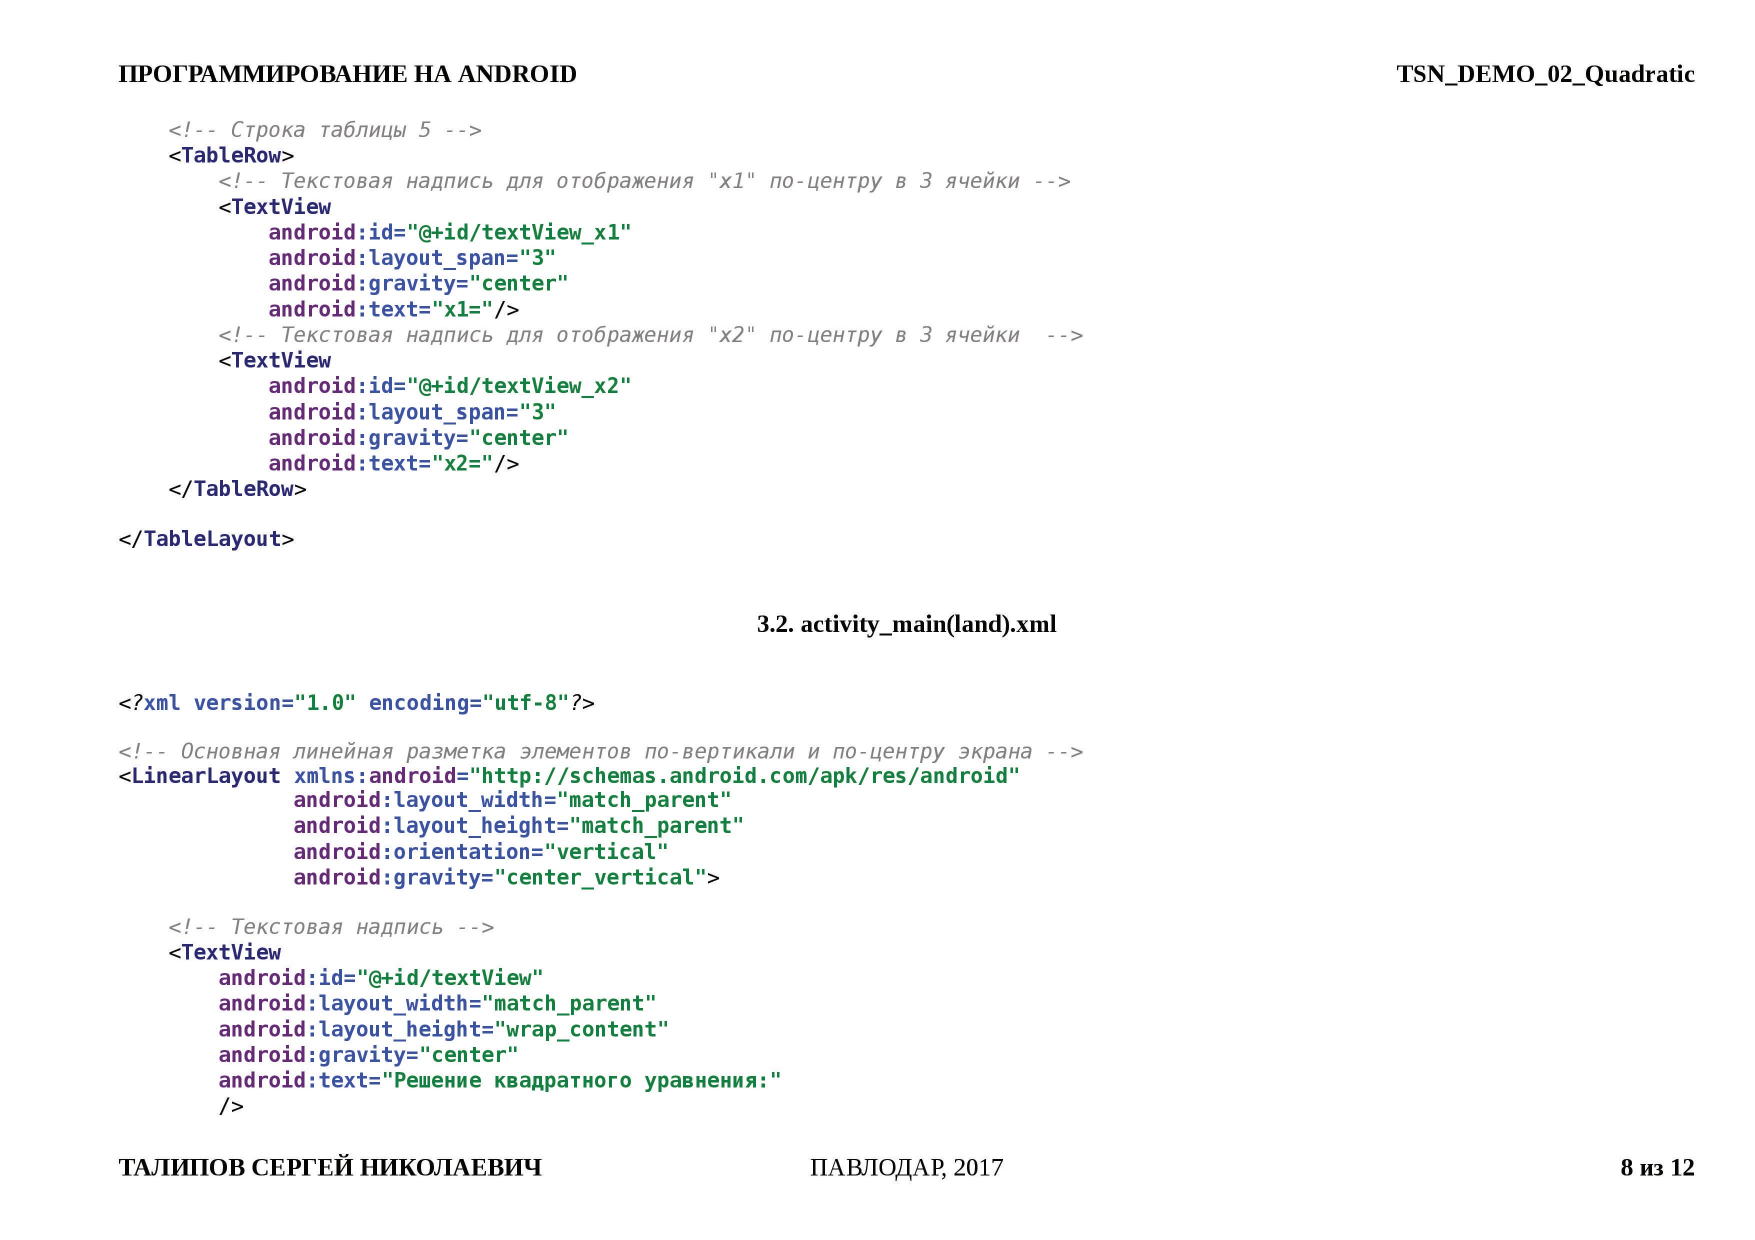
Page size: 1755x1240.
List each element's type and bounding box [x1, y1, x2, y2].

text_box [0, 0, 1754, 1240]
